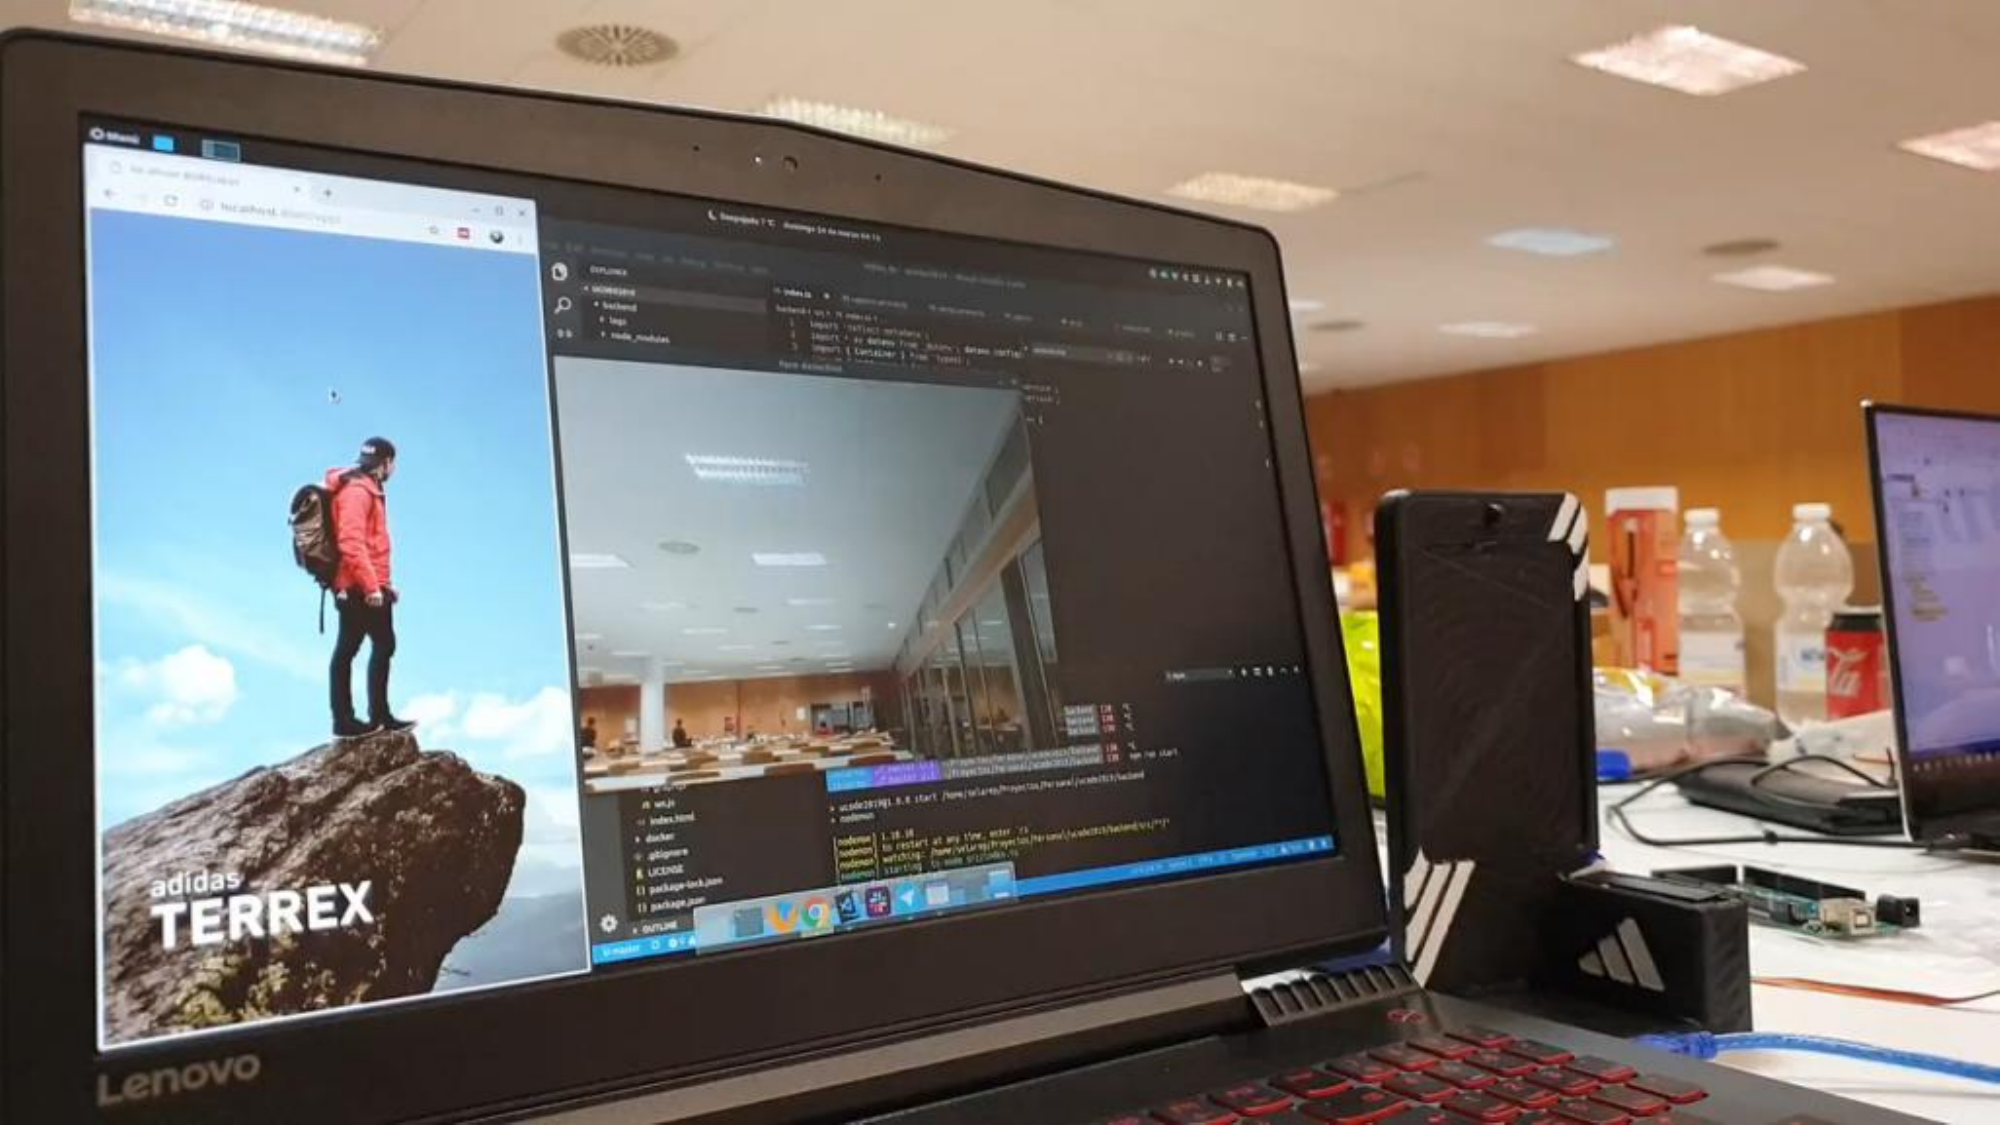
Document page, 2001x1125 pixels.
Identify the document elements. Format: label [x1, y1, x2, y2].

text_box [0, 0, 2000, 1125]
